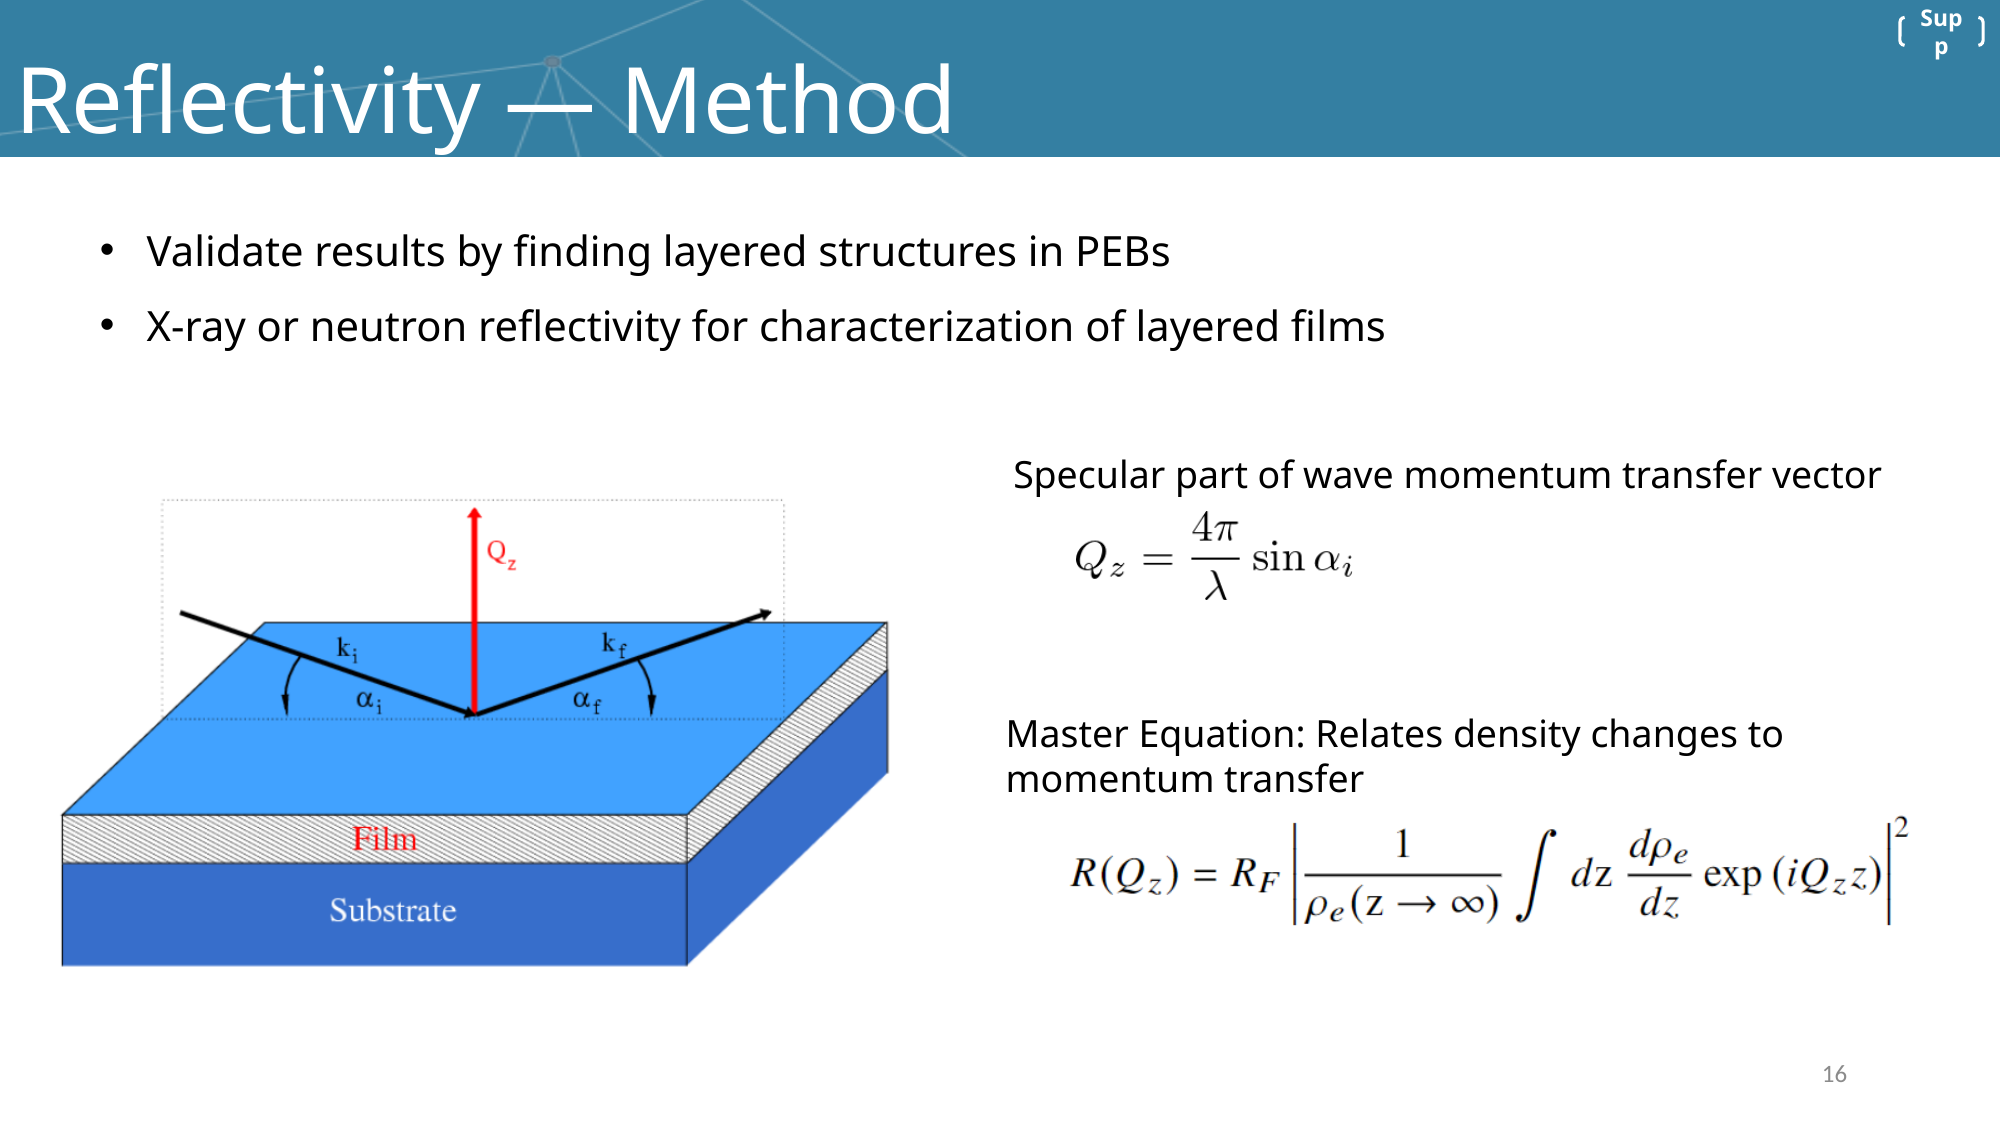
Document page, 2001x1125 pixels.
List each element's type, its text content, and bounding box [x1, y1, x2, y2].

title Reflectivity — Method [0, 22, 1725, 154]
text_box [984, 443, 1913, 600]
slide_number 16 [1412, 1042, 1863, 1103]
text_box Validate results by finding layered structures in PEBs X-ray or neutron reflectivity for characterization of layered films [85, 217, 1402, 357]
picture [49, 473, 903, 979]
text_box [990, 702, 1913, 958]
